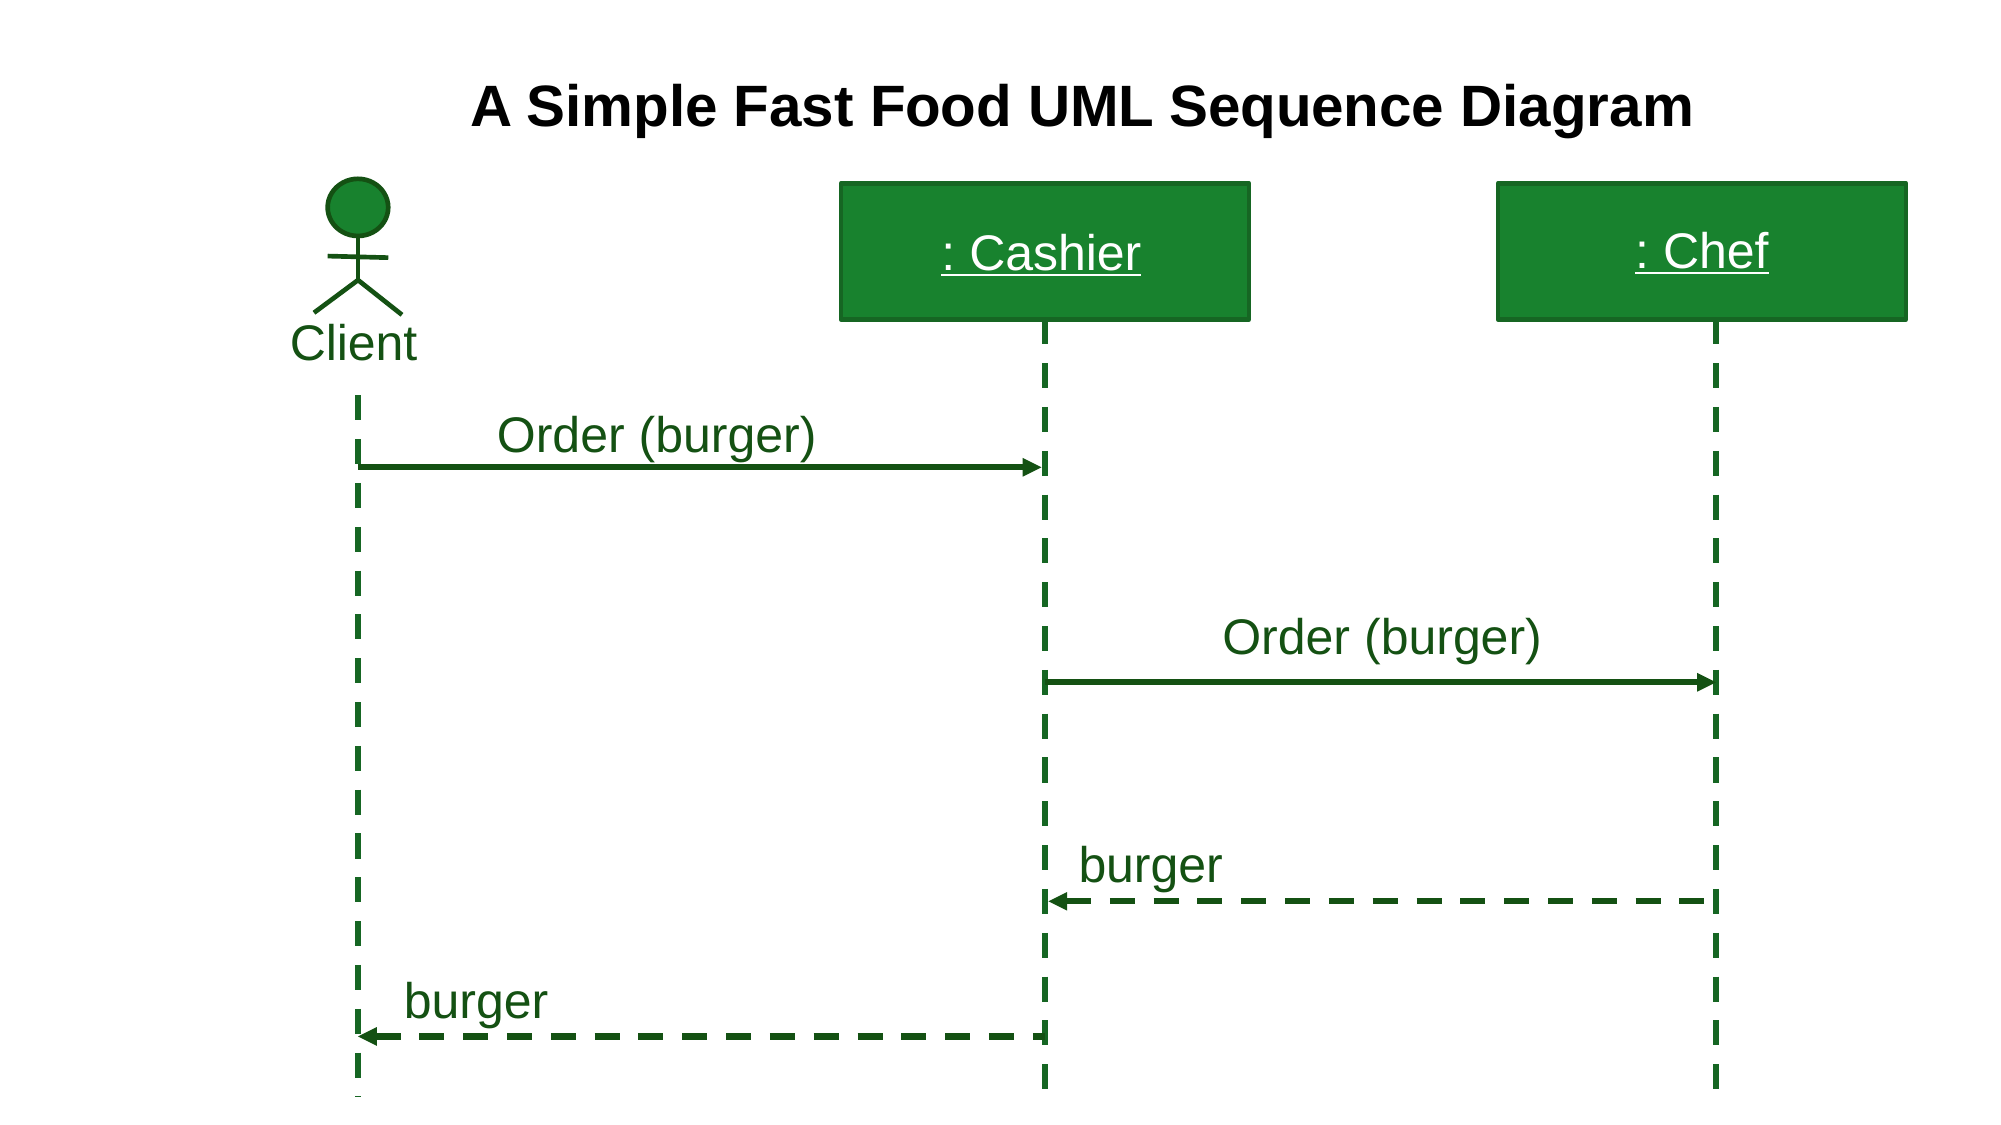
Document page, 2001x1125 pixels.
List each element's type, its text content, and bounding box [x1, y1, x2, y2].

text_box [217, 178, 1907, 380]
text_box Order (burger) [1207, 597, 1644, 672]
text_box A Simple Fast Food UML Sequence Diagram [455, 61, 1758, 146]
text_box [1048, 825, 1720, 902]
text_box Order (burger) [482, 395, 918, 466]
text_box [357, 960, 1046, 1037]
